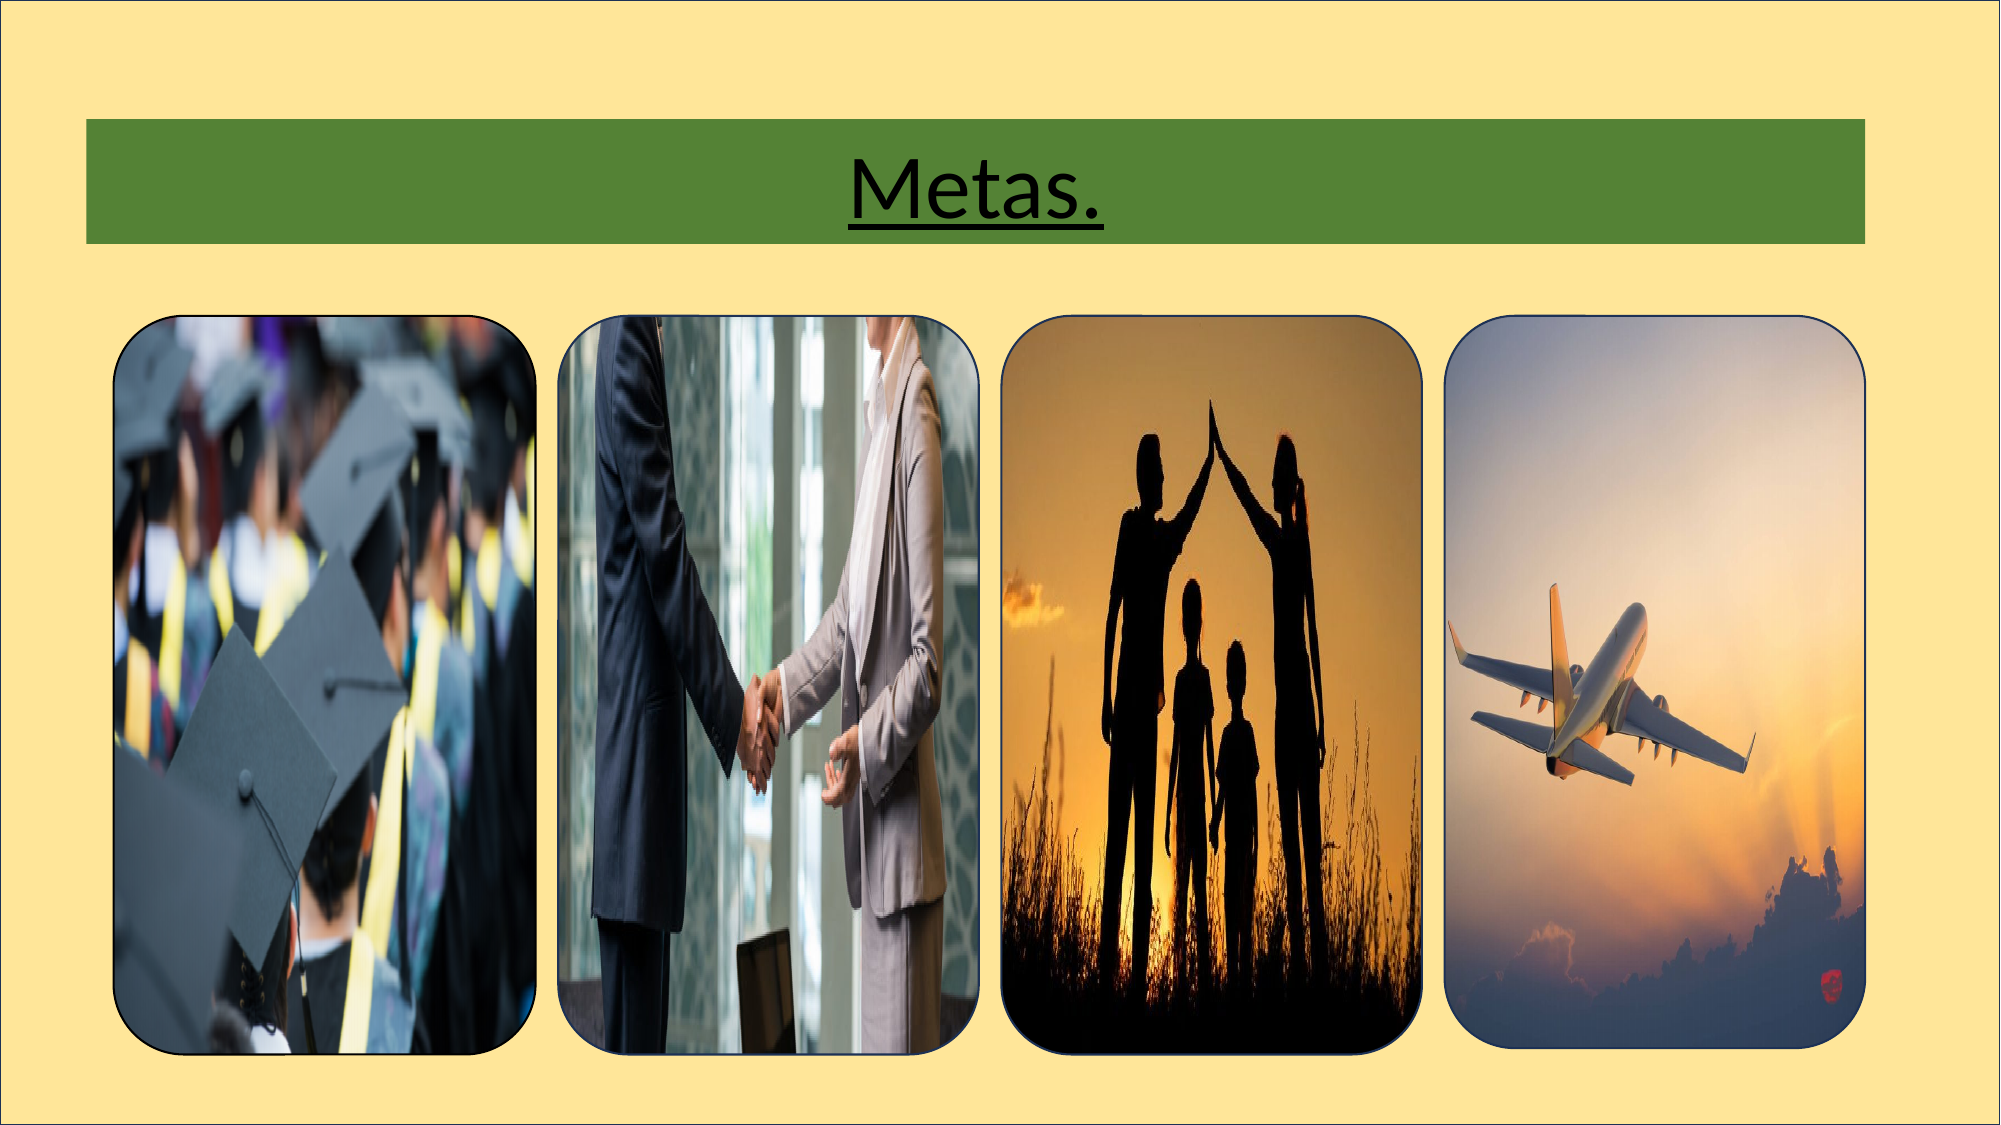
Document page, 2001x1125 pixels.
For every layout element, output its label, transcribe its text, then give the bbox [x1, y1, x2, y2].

text_box [0, 0, 2000, 1125]
text_box [1443, 314, 1867, 1050]
text_box [557, 314, 980, 1056]
text_box [112, 314, 537, 1056]
text_box Metas. [86, 119, 1866, 244]
text_box [1000, 314, 1423, 1056]
